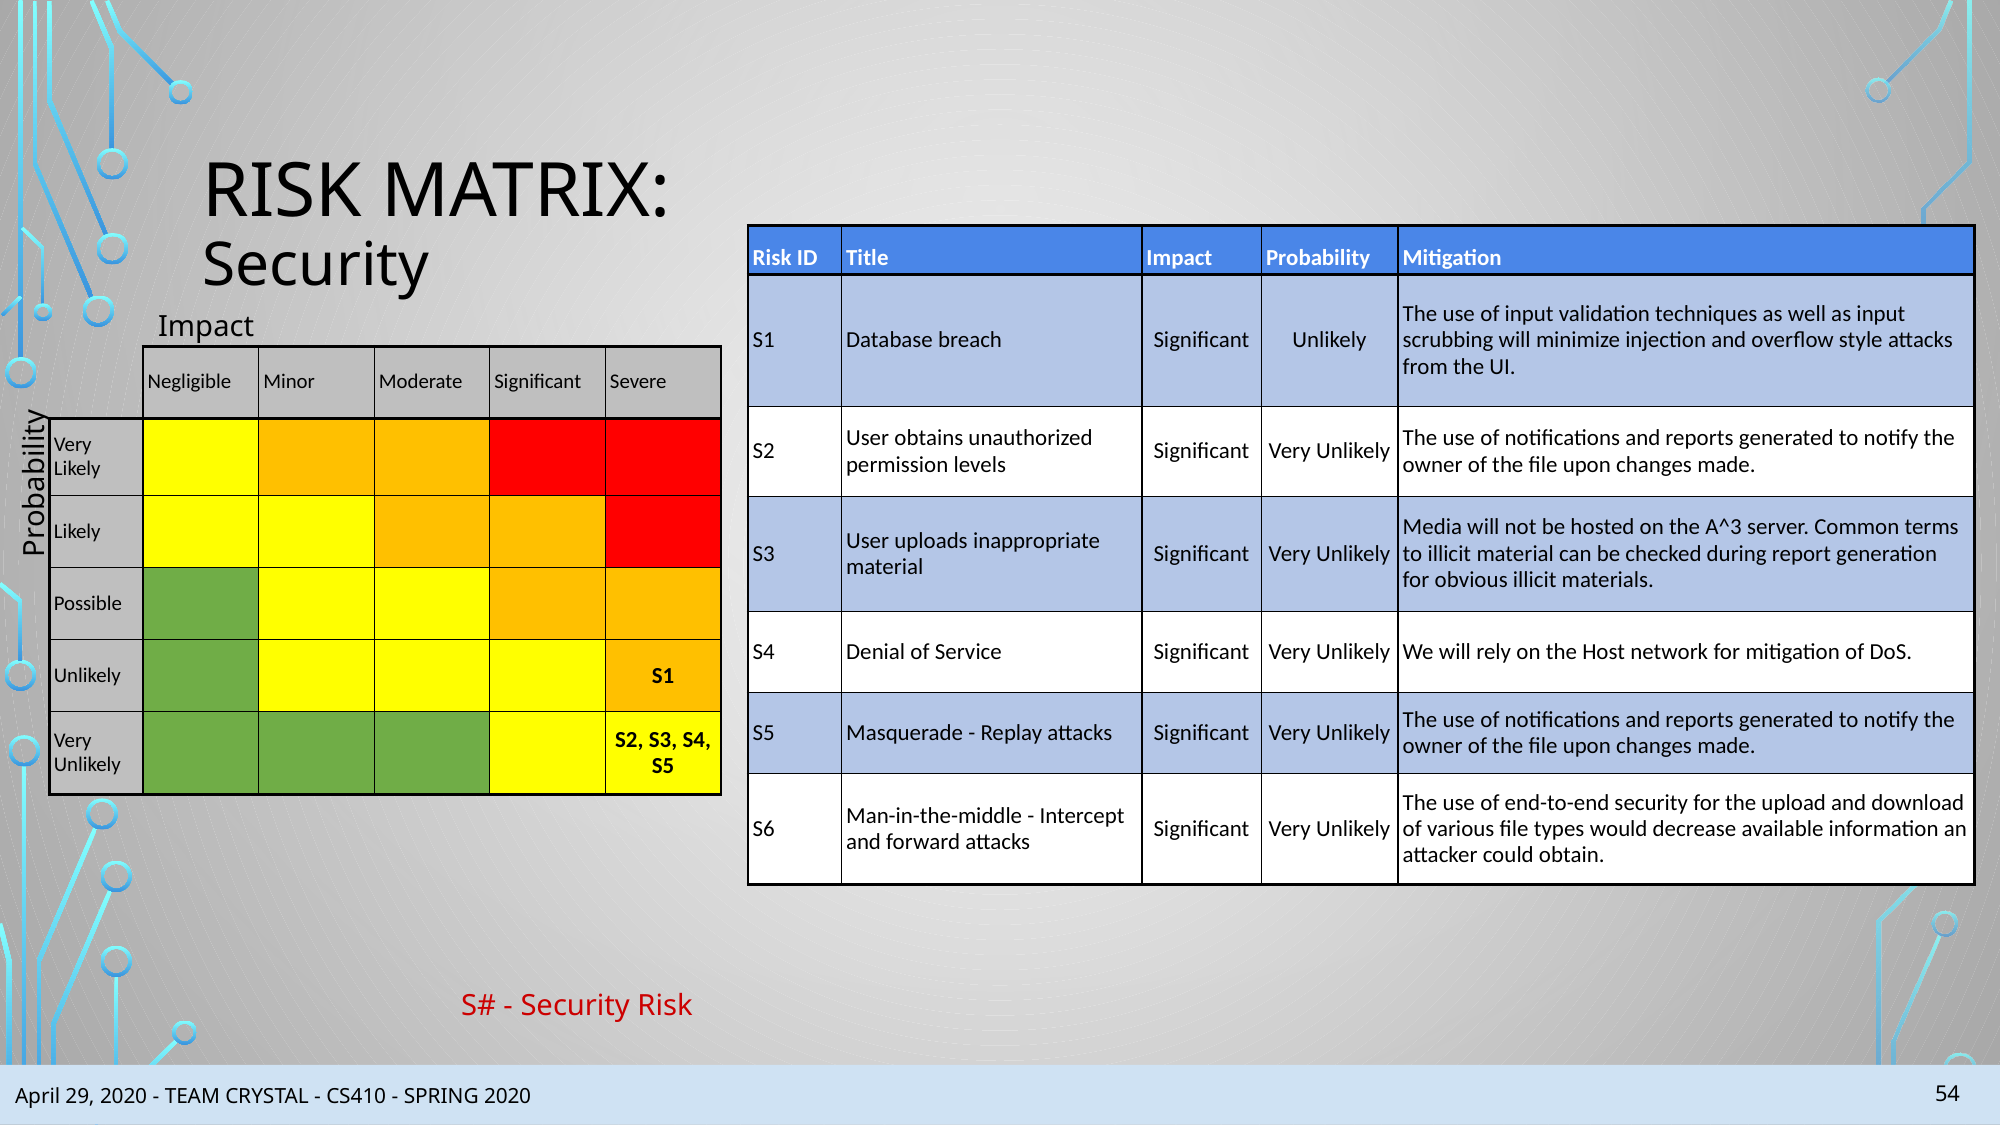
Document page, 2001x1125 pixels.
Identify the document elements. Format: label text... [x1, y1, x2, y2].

table_cell [490, 640, 605, 711]
table_cell [606, 496, 720, 567]
table_cell The use of notifications and reports generated to notify the owner of the file upon changes made. [1399, 693, 1973, 773]
table_cell S5 [749, 693, 841, 773]
table_cell [144, 712, 258, 793]
table_cell Database breach [842, 276, 1141, 406]
table_cell [259, 712, 374, 793]
table_header Minor [259, 380, 374, 417]
table_header Negligible [144, 380, 258, 417]
table_cell [259, 568, 374, 639]
table_cell We will rely on the Host network for mitigation of DoS. [1399, 612, 1973, 692]
table_header Title [842, 227, 1141, 273]
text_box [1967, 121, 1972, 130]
table_header Moderate [375, 380, 489, 417]
table_cell Very Unlikely [1262, 407, 1397, 496]
table_cell Significant [1143, 407, 1261, 496]
table_cell [375, 496, 489, 567]
table_cell Very Unlikely [1262, 774, 1397, 883]
table_cell S1 [606, 640, 720, 711]
table_cell Significant [1143, 693, 1261, 773]
table_cell Denial of Service [842, 612, 1141, 692]
table_cell [259, 420, 374, 495]
table_cell Media will not be hosted on the A^3 server. Common terms to illicit material can be checked during report generation for obvious illicit materials. [1399, 497, 1973, 611]
table_cell Possible [51, 568, 142, 639]
table_cell Very Likely [87, 420, 142, 495]
table_cell S4 [749, 612, 841, 692]
table_header Probability [1262, 227, 1397, 273]
text_box [1876, 906, 1897, 967]
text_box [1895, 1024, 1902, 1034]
text_box [1899, 981, 1922, 1025]
table_cell Significant [1143, 774, 1261, 883]
table_cell [375, 568, 489, 639]
table_header Impact [1143, 227, 1261, 273]
text_box S# - Security Risk [445, 971, 1142, 1058]
table_cell [144, 496, 258, 567]
table_cell Likely [87, 496, 142, 567]
table_header [49, 346, 142, 417]
table_cell Significant [1143, 497, 1261, 611]
table_header Mitigation [1399, 227, 1973, 273]
table_cell Significant [1143, 276, 1261, 406]
table_cell Very Unlikely [1262, 612, 1397, 692]
table_cell [490, 420, 605, 495]
text_box Impact [143, 292, 747, 380]
table_cell [144, 568, 258, 639]
table_cell Very Unlikely [1262, 497, 1397, 611]
table_cell User obtains unauthorized permission levels [842, 407, 1141, 496]
text_box Yes [1967, 29, 1972, 43]
slide_number ‹#› [1848, 1064, 1975, 1125]
table_cell [490, 712, 605, 793]
table_cell Unlikely [1262, 276, 1397, 406]
table_cell S2, S3, S4, S5 [606, 712, 720, 793]
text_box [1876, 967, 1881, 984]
table_cell Very Unlikely [1262, 693, 1397, 773]
table_cell User uploads inappropriate material [842, 497, 1141, 611]
table_cell [259, 640, 374, 711]
table_cell The use of input validation techniques as well as input scrubbing will minimize injection and overflow style attacks from the UI. [1399, 276, 1973, 406]
table_cell [490, 496, 605, 567]
table_header Risk ID [749, 227, 841, 273]
table_cell [144, 420, 258, 495]
text_box [1928, 20, 1945, 38]
table_cell [375, 712, 489, 793]
table_cell Man-in-the-middle - Intercept and forward attacks [842, 774, 1141, 883]
table_cell [259, 496, 374, 567]
table_cell [375, 420, 489, 495]
table_cell The use of end-to-end security for the upload and download of various file types would decrease available information an attacker could obtain. [1399, 774, 1973, 883]
table_cell Significant [1143, 612, 1261, 692]
title RISK MATRIX: Security [187, 103, 1813, 292]
table_cell Unlikely [51, 640, 142, 711]
table_cell [490, 568, 605, 639]
text_box Probability [0, 348, 87, 573]
table_cell Masquerade - Replay attacks [842, 693, 1141, 773]
table_cell [606, 568, 720, 639]
table_cell S3 [749, 497, 841, 611]
table_cell [144, 640, 258, 711]
table_cell S1 [749, 276, 841, 406]
table_cell Very Unlikely [51, 712, 142, 793]
text_box Yes [1923, 961, 1931, 970]
table_header Severe [606, 380, 720, 417]
table_cell S2 [749, 407, 841, 496]
table_header Significant [490, 380, 605, 417]
table_cell [375, 640, 489, 711]
table_cell The use of notifications and reports generated to notify the owner of the file upon changes made. [1399, 407, 1973, 496]
table_cell S6 [749, 774, 841, 883]
table_cell [606, 420, 720, 495]
text_box [1967, 63, 1972, 118]
